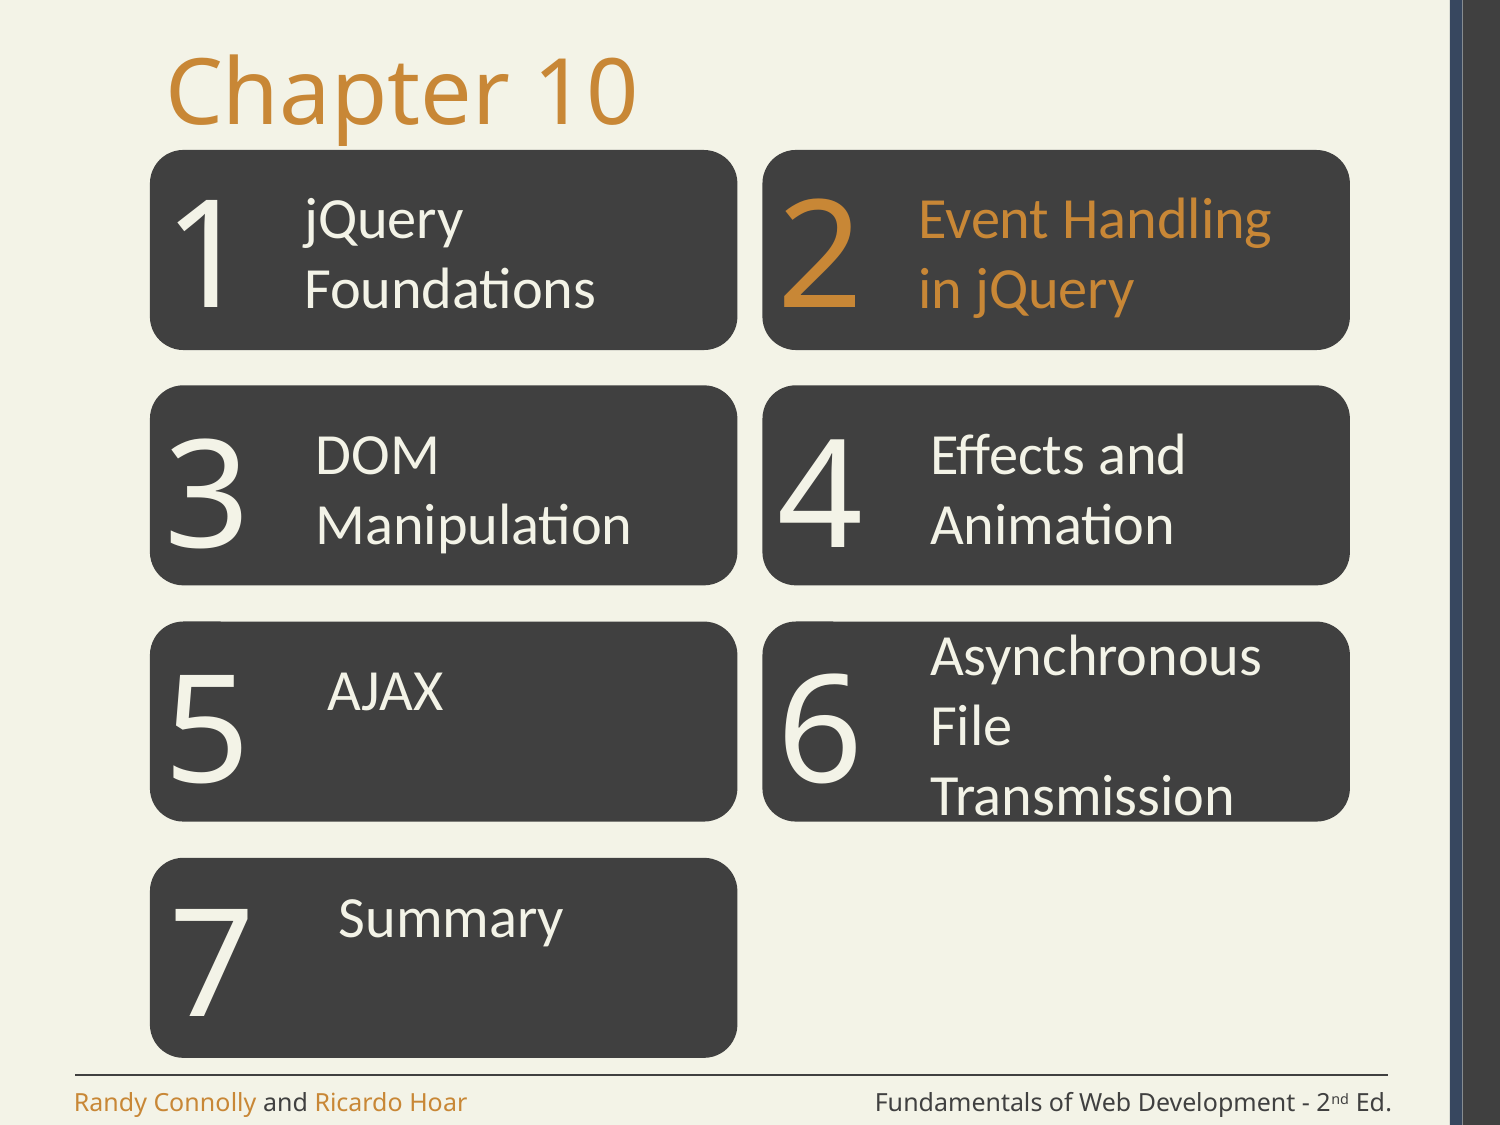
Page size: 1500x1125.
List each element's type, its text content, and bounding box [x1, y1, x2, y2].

text_box 2 [762, 149, 875, 345]
text_box Asynchronous File Transmission [915, 609, 1329, 835]
text_box [162, 383, 740, 588]
text_box [774, 147, 1353, 353]
text_box DOM Manipulation [301, 408, 715, 564]
text_box 1 [150, 149, 263, 345]
text_box [161, 147, 740, 353]
text_box 5 [150, 624, 263, 820]
text_box 7 [154, 859, 268, 1055]
text_box 6 [762, 624, 875, 820]
text_box Effects and Animation [915, 408, 1329, 564]
text_box [778, 619, 915, 824]
text_box Summary [324, 872, 738, 957]
text_box [147, 871, 154, 1045]
text_box [165, 855, 740, 1060]
text_box 3 [150, 390, 263, 586]
text_box [775, 383, 1353, 588]
text_box Event Handling in jQuery [903, 172, 1317, 328]
text_box [1329, 621, 1353, 822]
text_box [165, 619, 740, 824]
text_box 4 [762, 390, 875, 586]
text_box AJAX [312, 645, 727, 730]
title Chapter 10 [150, 24, 1450, 200]
text_box jQuery Foundations [289, 172, 703, 328]
